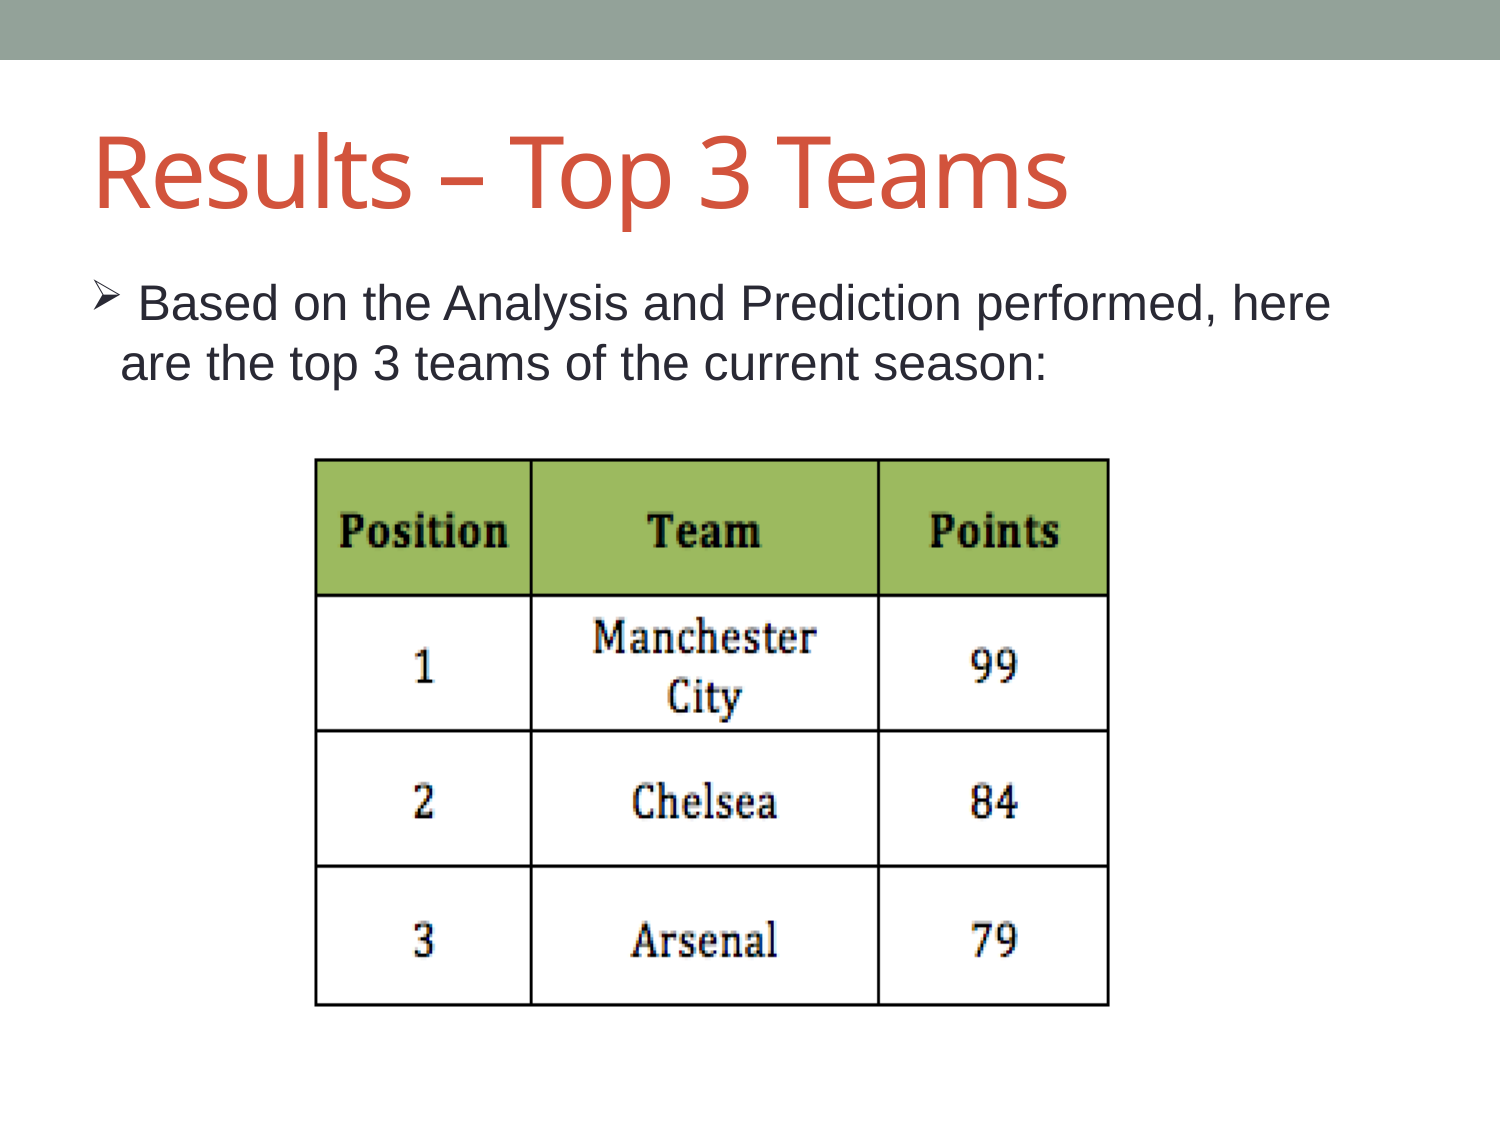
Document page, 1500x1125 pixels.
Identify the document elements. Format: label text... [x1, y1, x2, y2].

title Results – Top 3 Teams [75, 87, 1425, 250]
picture [286, 419, 1150, 1063]
list Based on the Analysis and Prediction performed, here are the top 3 teams of the current season: [75, 262, 1425, 1063]
